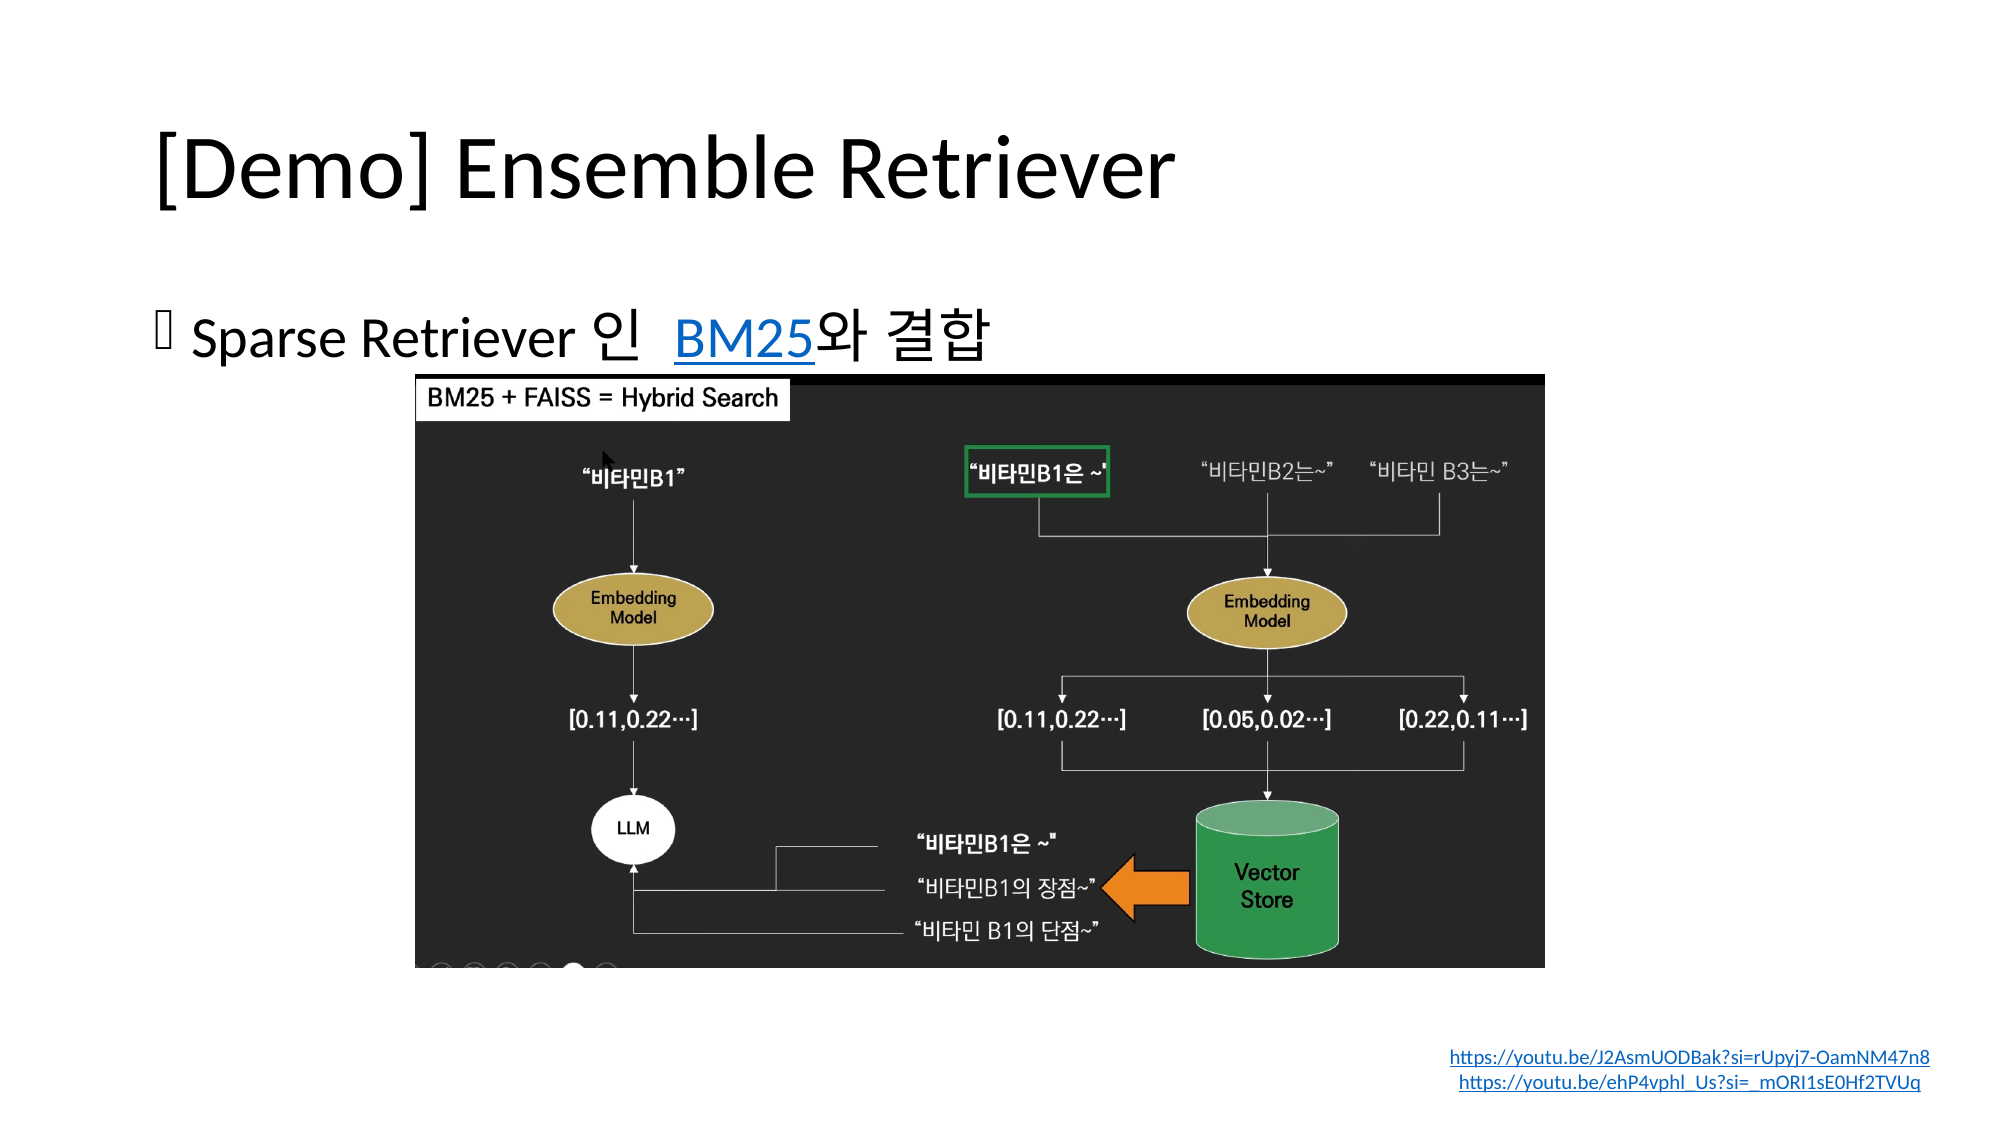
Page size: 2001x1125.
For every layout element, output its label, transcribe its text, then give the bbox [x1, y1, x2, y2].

list Sparse Retriever인 BM25와 결합 [138, 299, 1864, 1014]
picture [415, 374, 1545, 968]
text_box https://youtu.be/J2AsmUODBak?si=rUpyj7-OamNM47n8 https://youtu.be/ehP4vphl_Us?si=_mORI1sE0Hf2TVUq [1410, 1036, 1970, 1101]
title [Demo] Ensemble Retriever [138, 60, 1864, 278]
